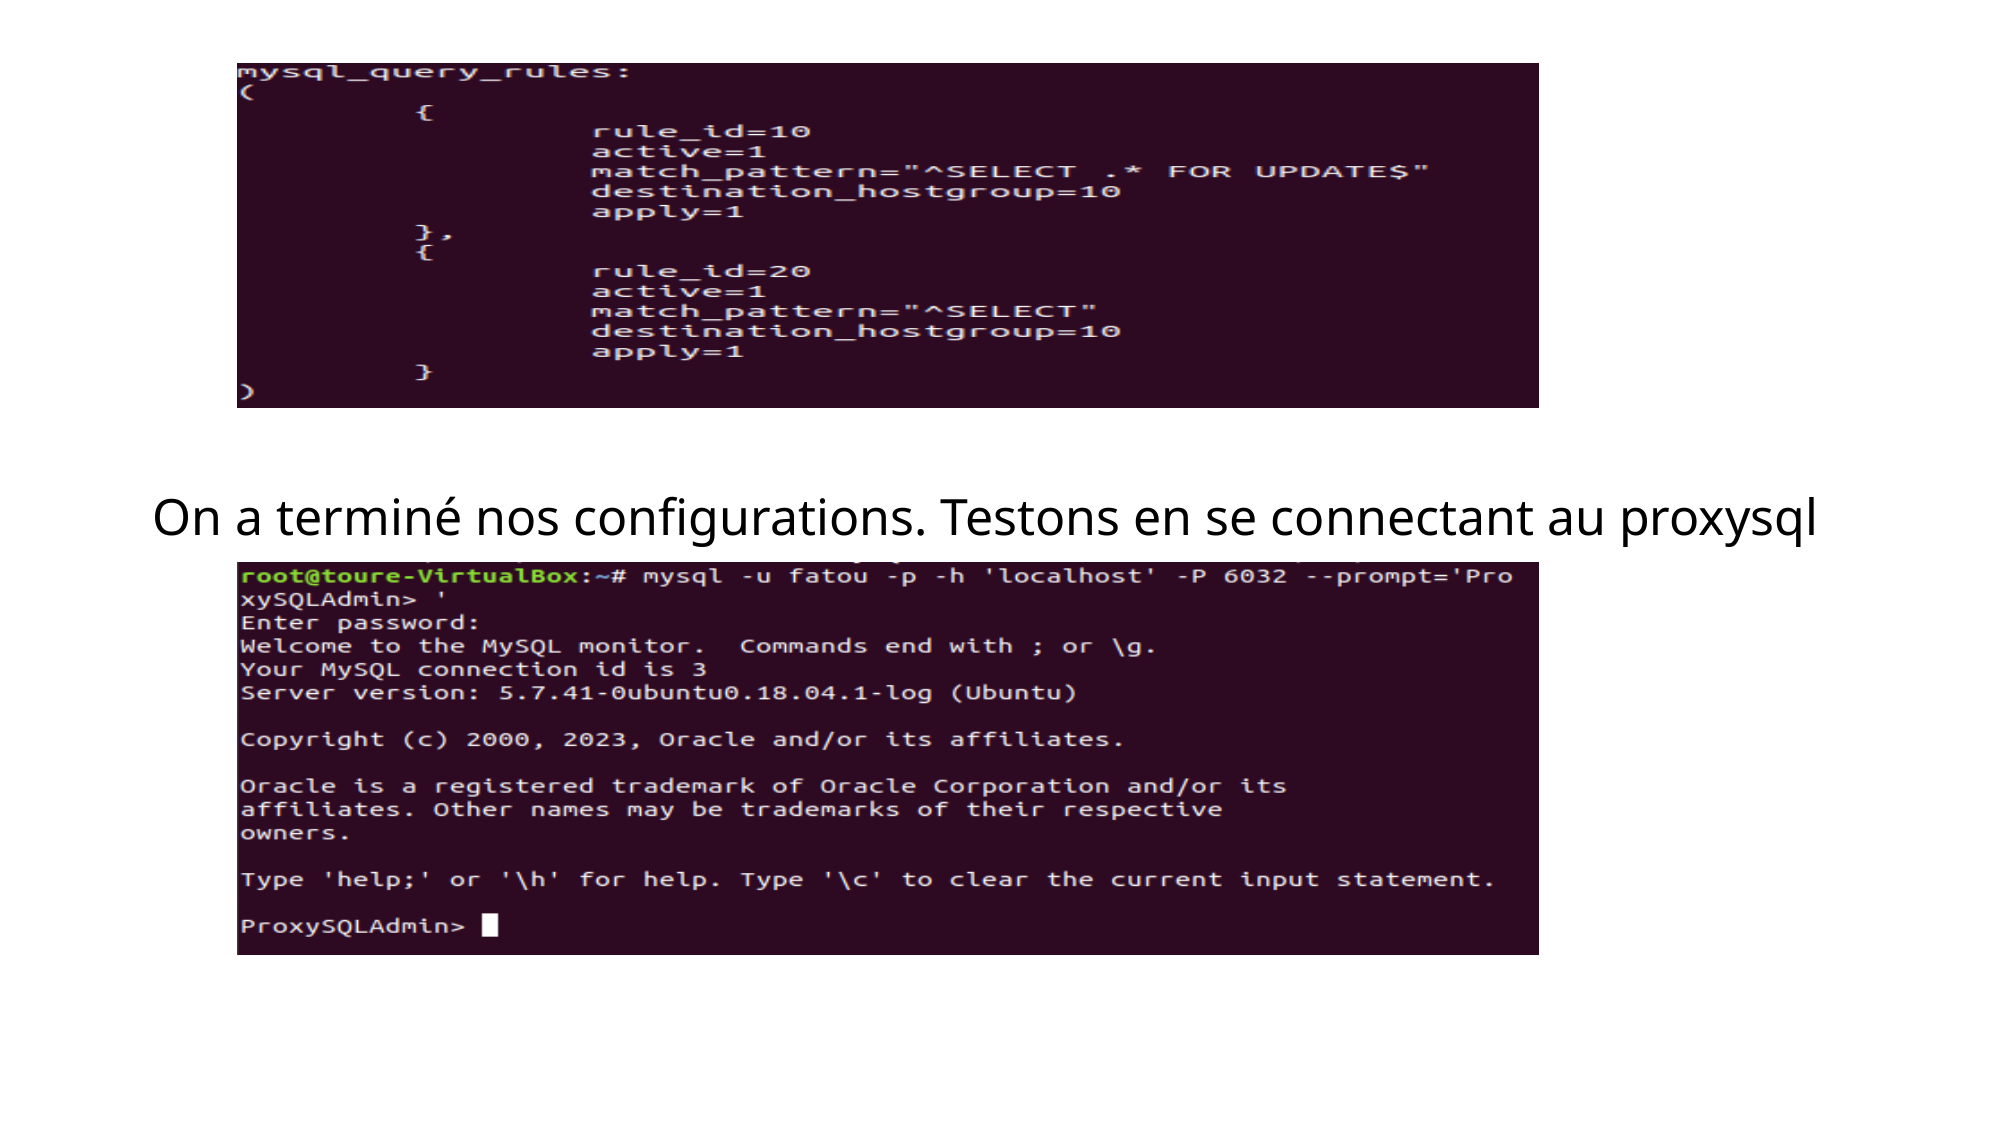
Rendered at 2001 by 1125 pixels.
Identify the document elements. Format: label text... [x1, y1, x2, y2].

picture [237, 562, 1539, 955]
title On a terminé nos configurations. Testons en se connectant au proxysql [137, 43, 1863, 1056]
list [237, 63, 1539, 408]
